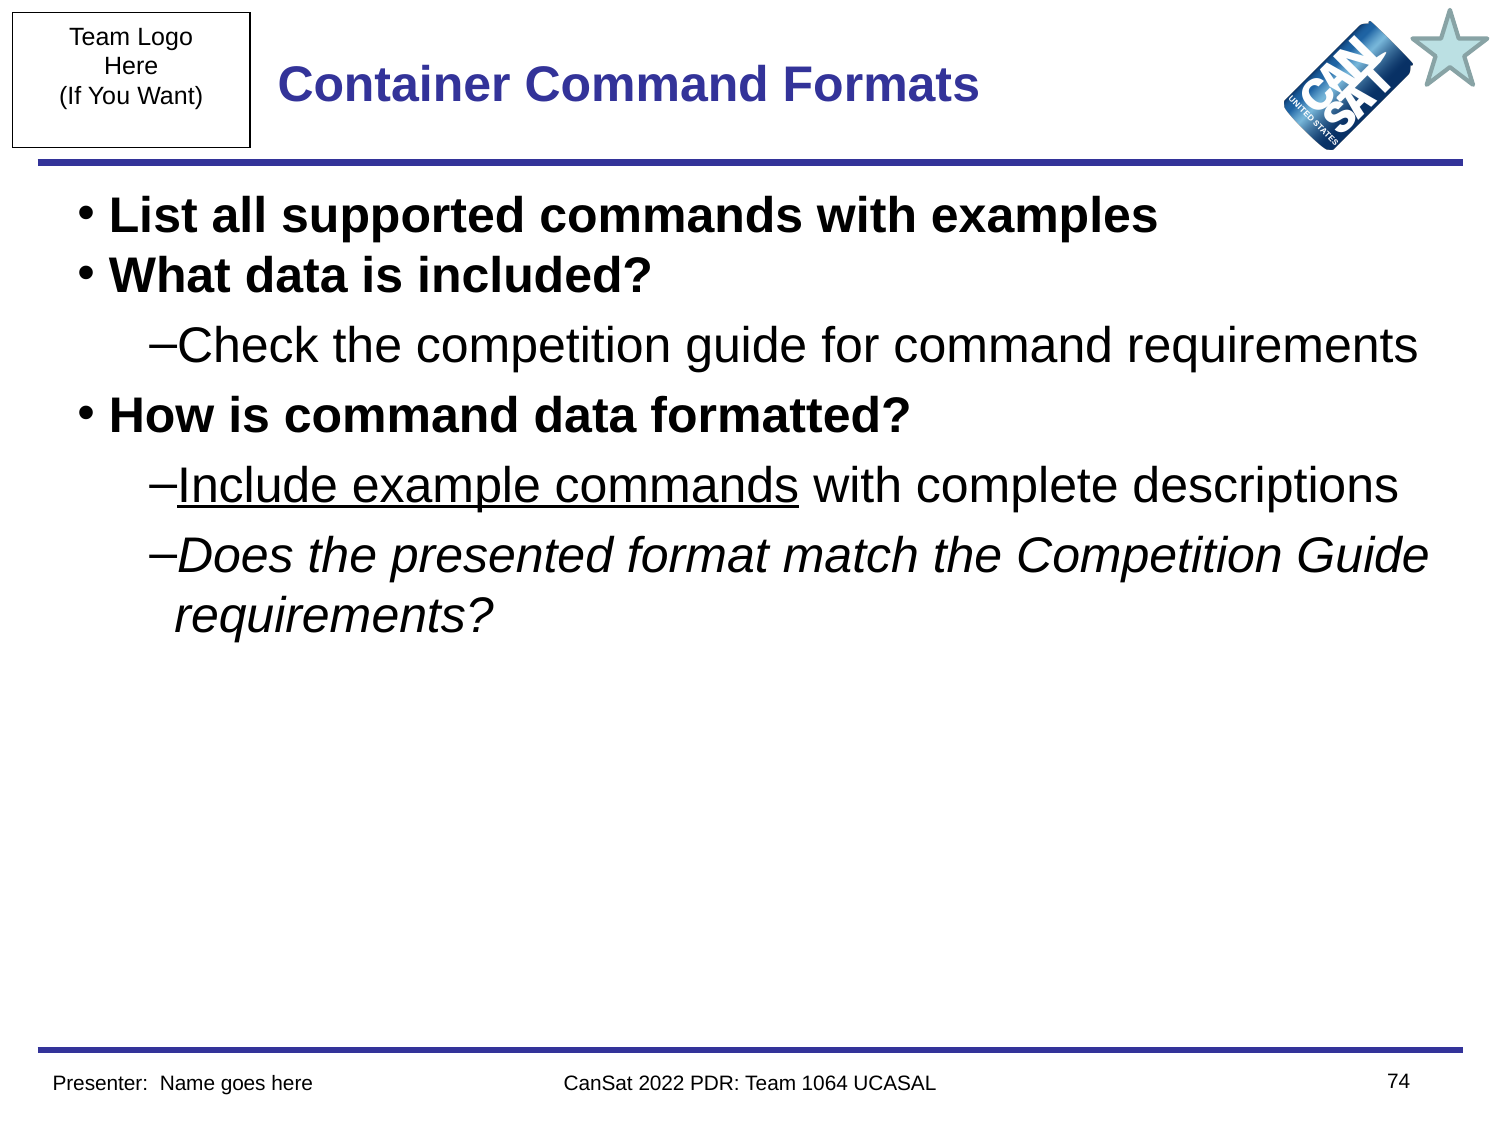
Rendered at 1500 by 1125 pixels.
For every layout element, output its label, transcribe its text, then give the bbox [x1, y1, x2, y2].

list List all supported commands with examples What data is included? Check the competition guide for command requirements How is command data formatted? Include example commands with complete descriptions Does the presented format match the Competition Guide requirements? [37, 174, 1463, 1025]
picture [1284, 21, 1413, 150]
slide_number ‹#› [1312, 1059, 1425, 1100]
footer CanSat 2022 PDR: Team 1064 UCASAL [450, 1062, 1050, 1103]
text_box [1412, 9, 1488, 85]
title Container Command Formats [262, 12, 1238, 150]
text_box Presenter: Name goes here [37, 1062, 413, 1103]
